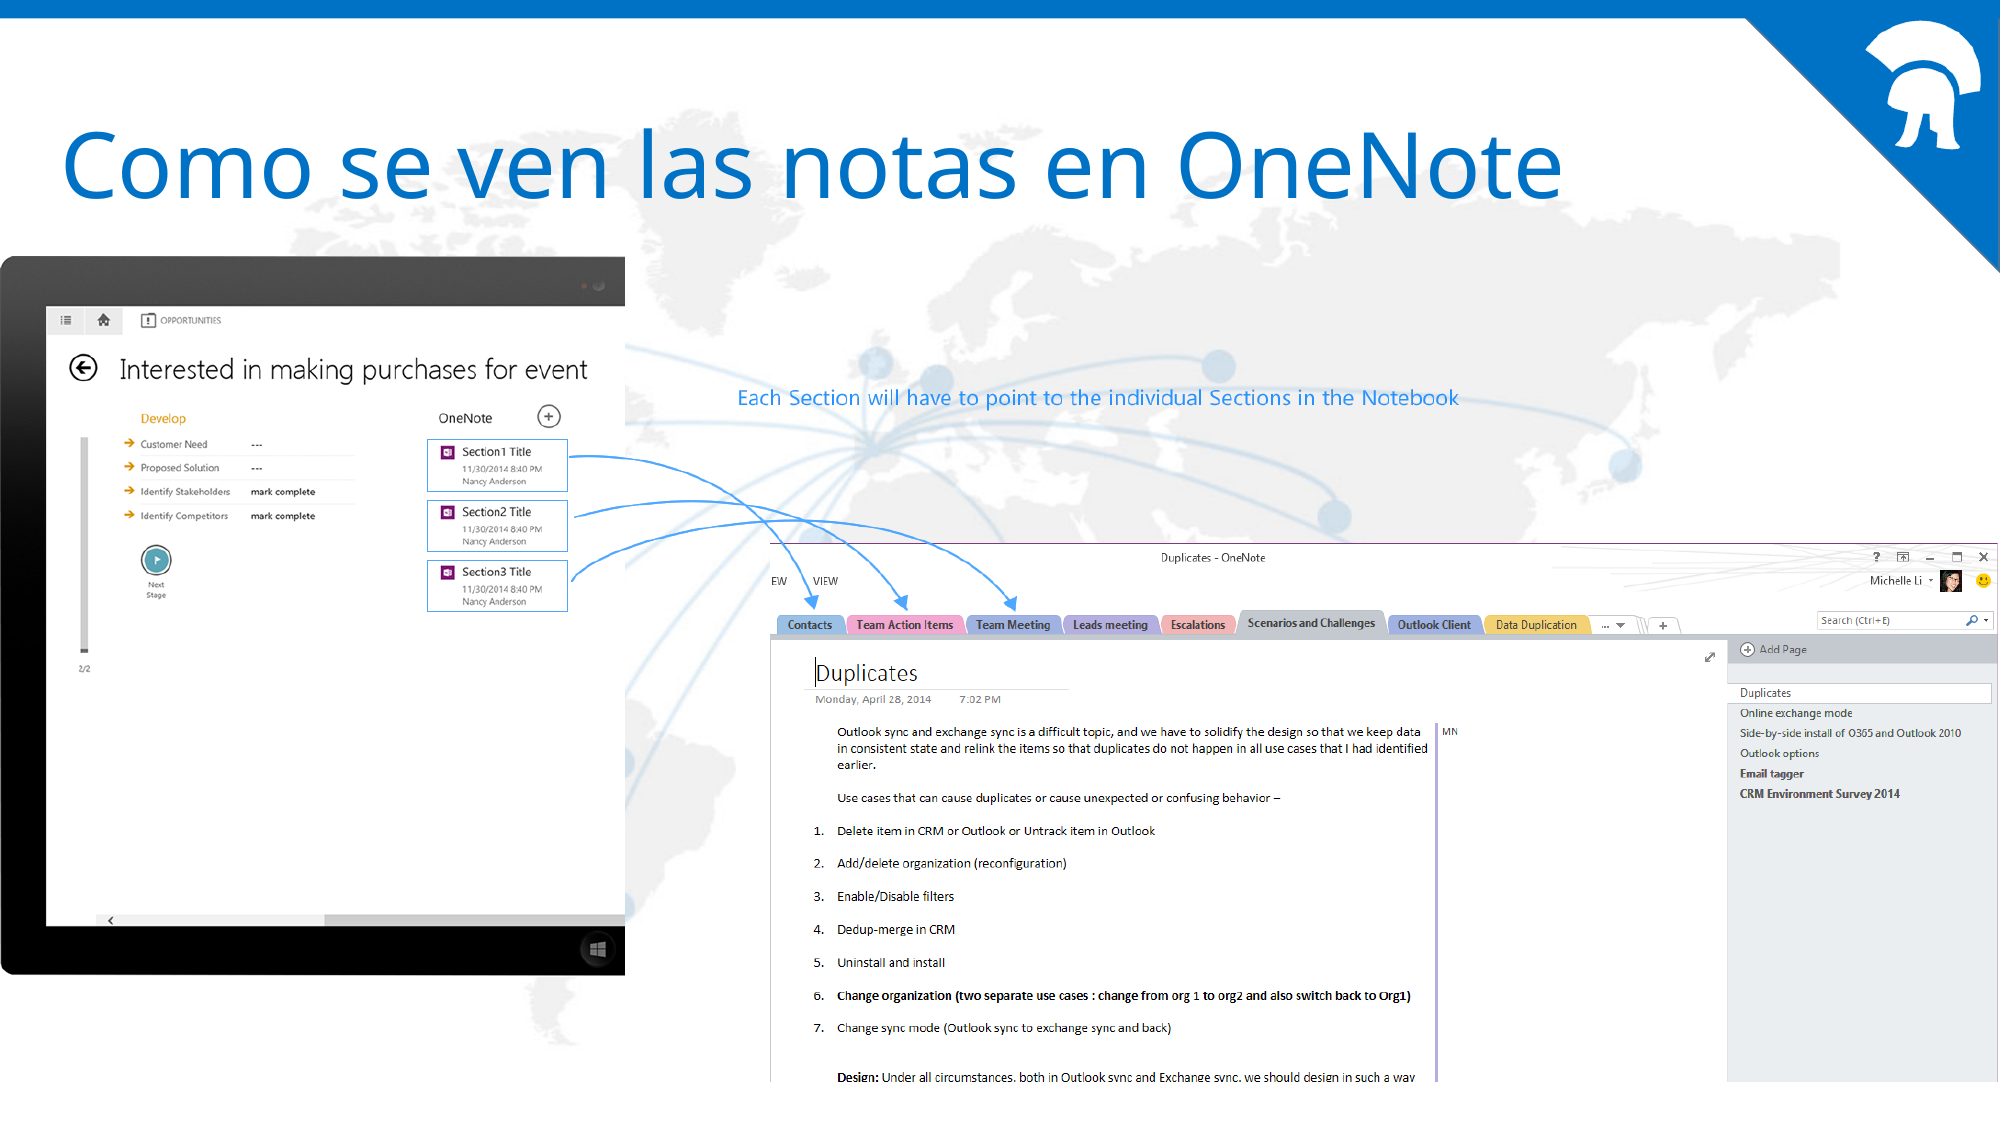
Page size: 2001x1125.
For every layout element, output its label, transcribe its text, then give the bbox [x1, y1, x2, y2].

title Como se ven las notas en OneNote [45, 59, 1863, 256]
picture [0, 0, 2001, 1125]
